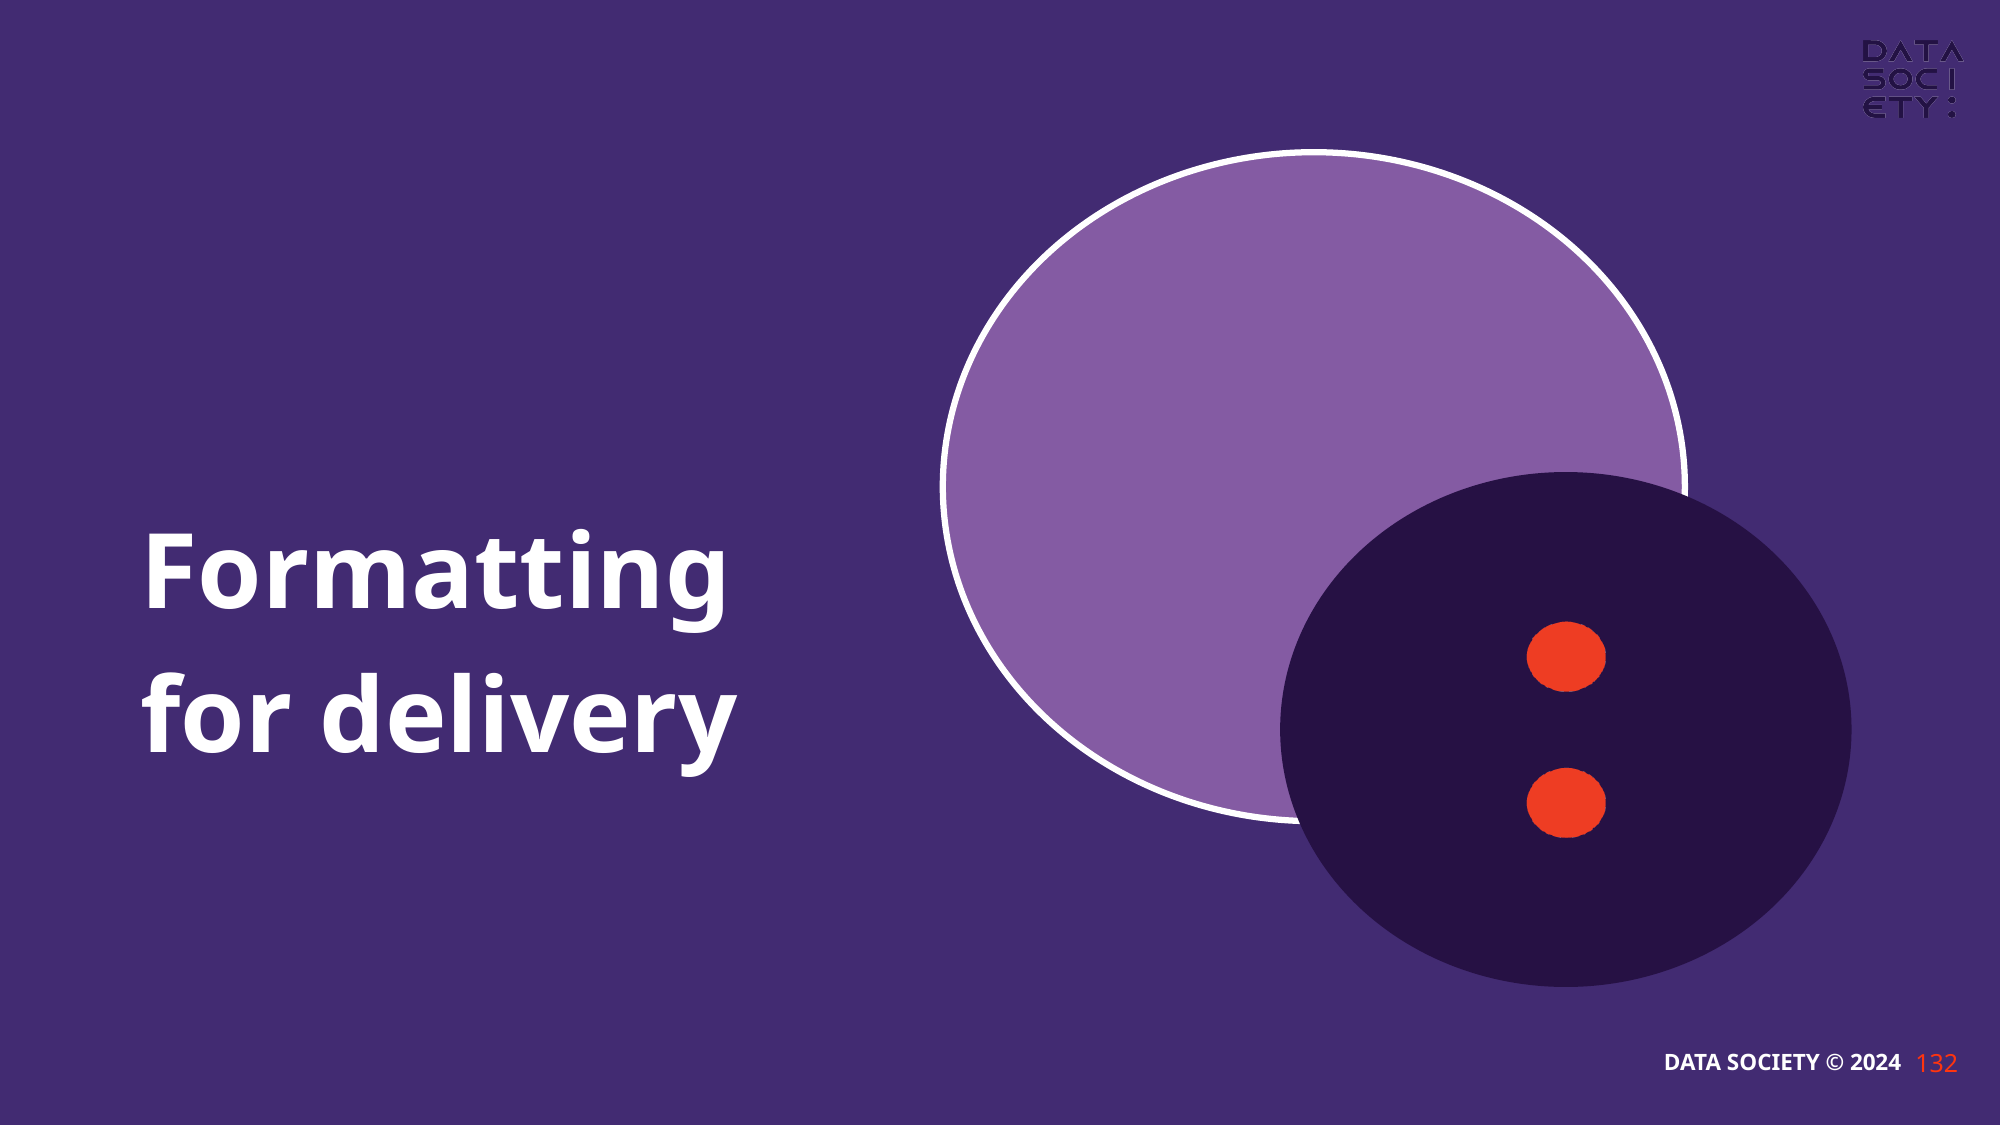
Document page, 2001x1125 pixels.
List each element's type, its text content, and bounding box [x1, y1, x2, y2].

picture [1526, 621, 1606, 838]
list Formatting for delivery [106, 470, 922, 791]
picture [1863, 40, 1964, 118]
slide_number 132 [1853, 1033, 1974, 1097]
